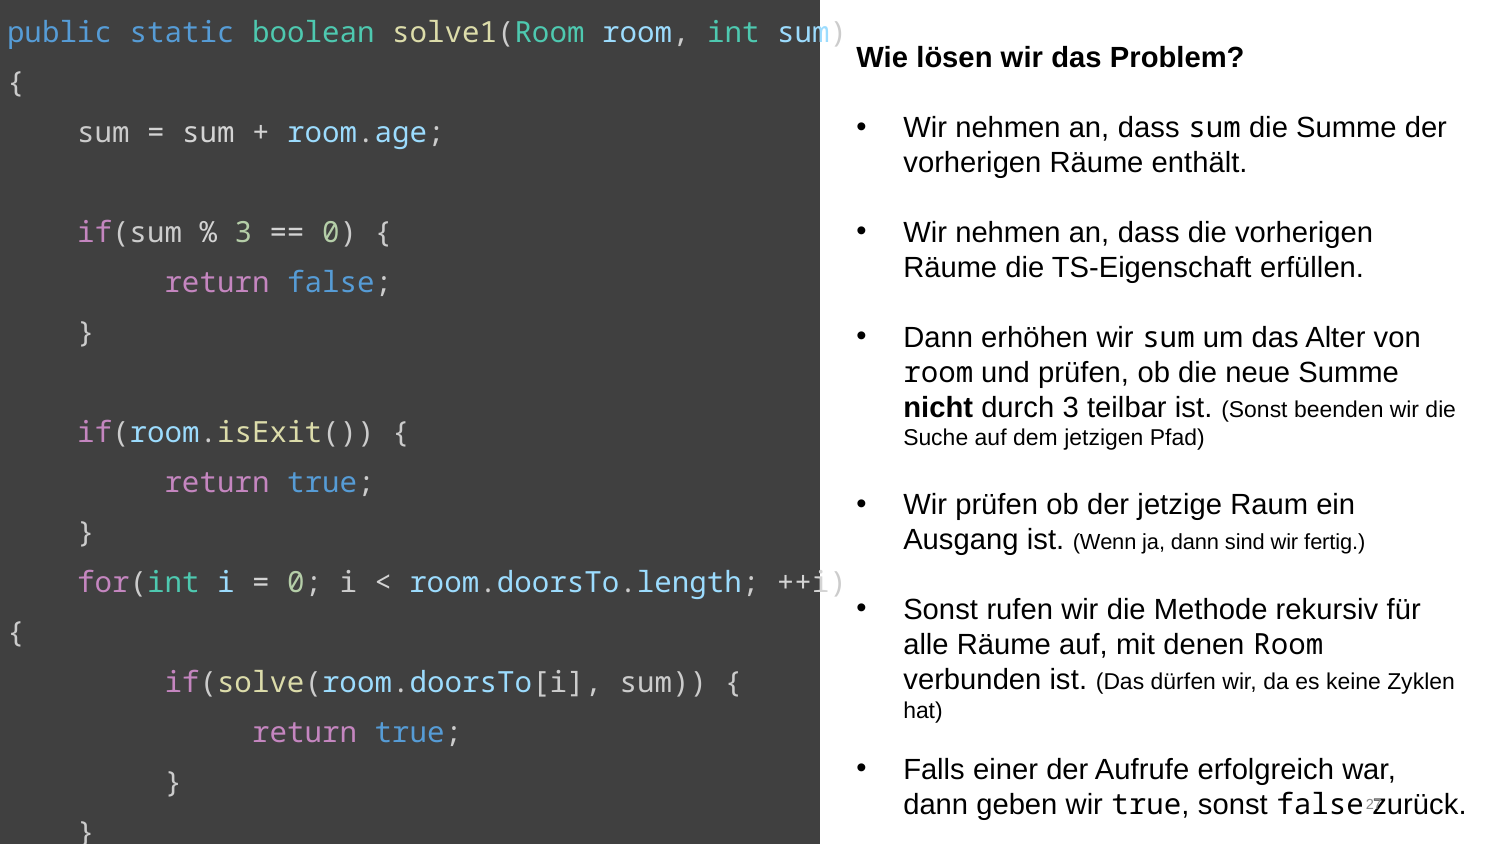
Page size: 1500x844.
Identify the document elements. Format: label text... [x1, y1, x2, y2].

text_box Wie lösen wir das Problem? Wir nehmen an, dass sum die Summe der vorherigen Räume enthält. Wir nehmen an, dass die vorherigen Räume die TS-Eigenschaft erfüllen. Dann erhöhen wir sum um das Alter von room und prüfen, ob die neue Summe nicht durch 3 teilbar ist. (Sonst beenden wir die Suche auf dem jetzigen Pfad) Wir prüfen ob der jetzige Raum ein Ausgang ist. (Wenn ja, dann sind wir fertig.) Sonst rufen wir die Methode rekursiv für alle Räume auf, mit denen Room verbunden ist. (Das dürfen wir, da es keine Zyklen hat) Falls einer der Aufrufe erfolgreich war, dann geben wir true, sonst false zurück. [841, 31, 1482, 844]
text_box public static boolean solve1(Room room, int sum) { sum = sum + room.age; if(sum % 3 == 0) { return false; } if(room.isExit()) { return true; } for(int i = 0; i < room.doorsTo.length; ++i) { if(solve(room.doorsTo[i], sum)) { return true; } } return false; } [0, 0, 866, 844]
slide_number 27 [1059, 782, 1397, 827]
